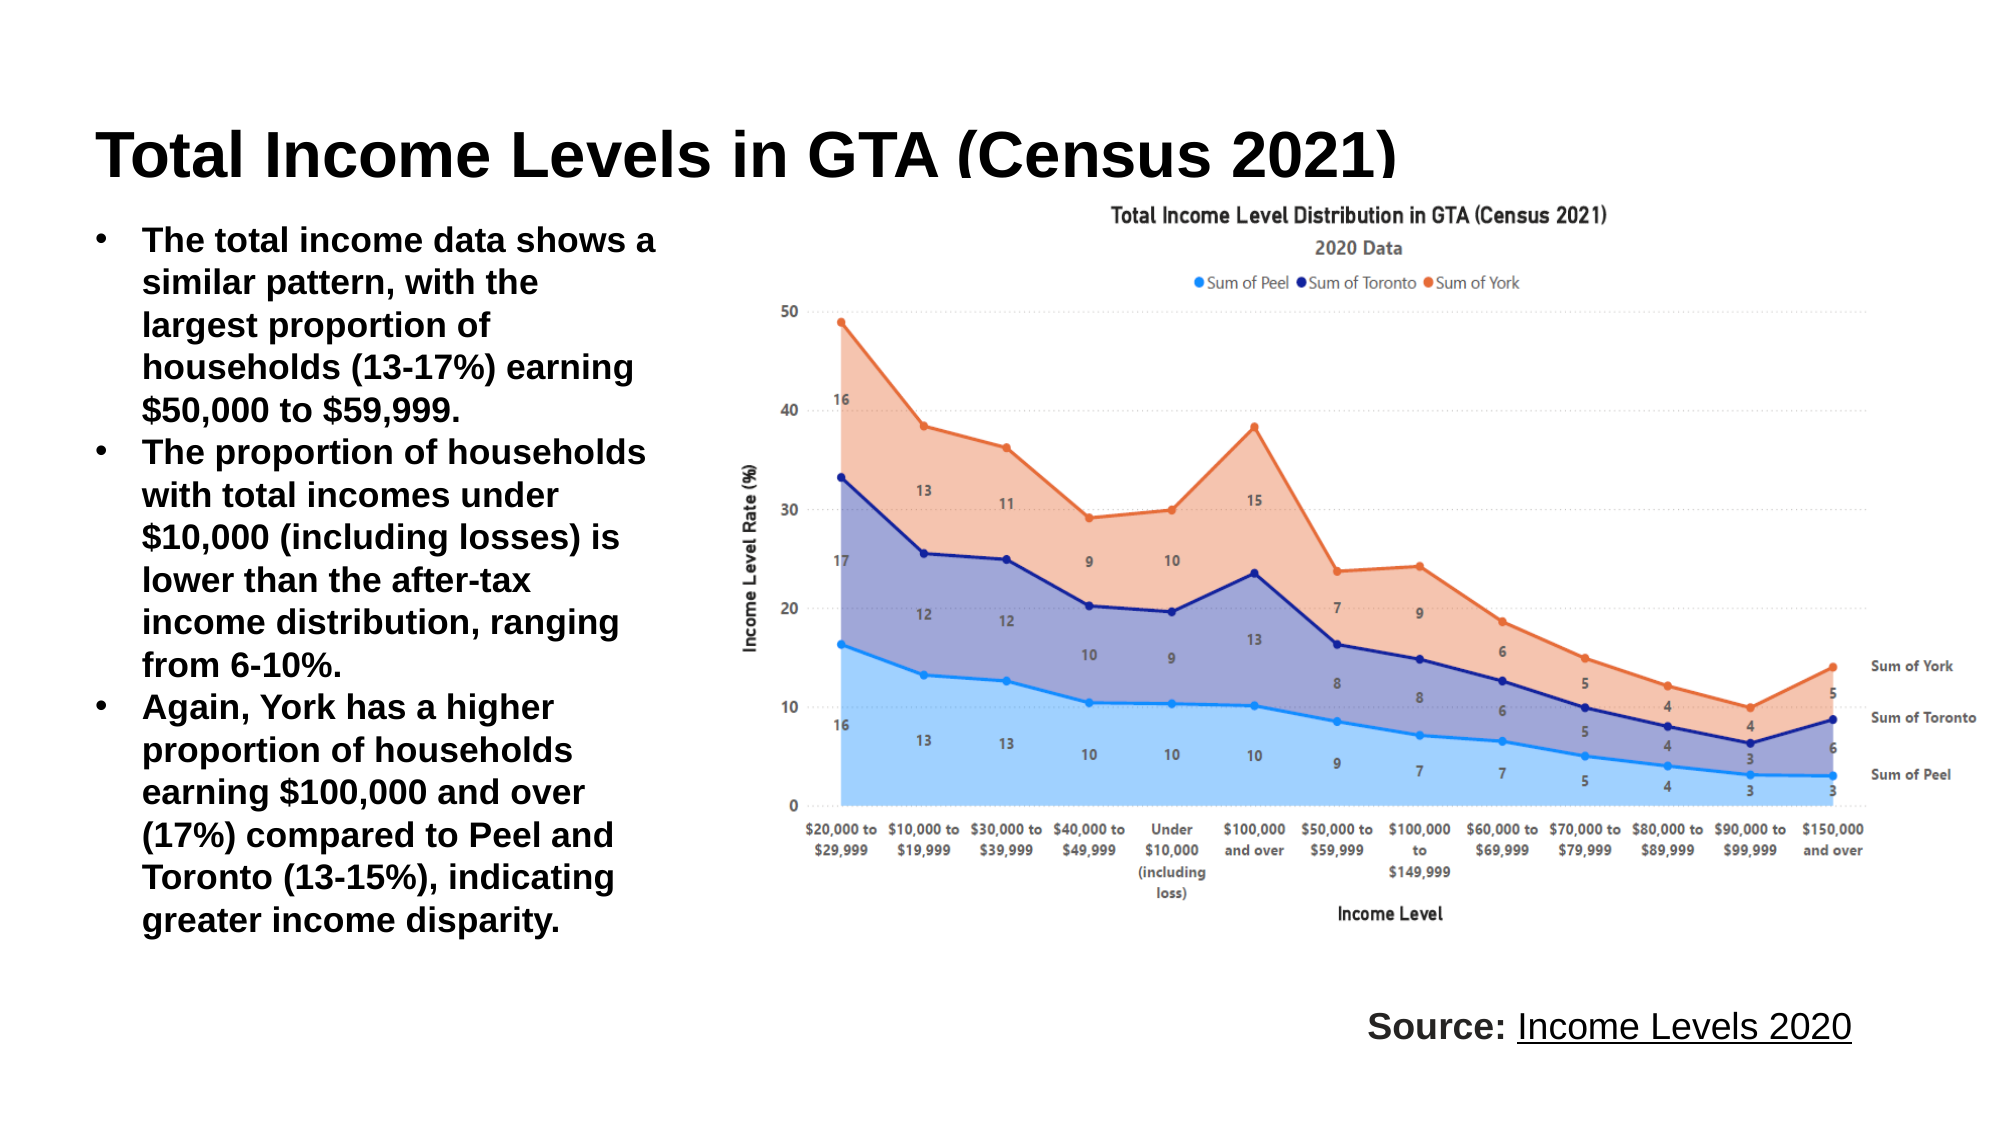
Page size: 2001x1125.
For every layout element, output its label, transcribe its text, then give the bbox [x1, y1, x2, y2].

text_box The total income data shows a similar pattern, with the largest proportion of households (13-17%) earning $50,000 to $59,999. The proportion of households with total incomes under $10,000 (including losses) is lower than the after-tax income distribution, ranging from 6-10%. Again, York has a higher proportion of households earning $100,000 and over (17%) compared to Peel and Toronto (13-15%), indicating greater income disparity. [79, 209, 673, 947]
picture [704, 178, 2000, 931]
text_box Source: Income Levels 2020 [1352, 994, 2000, 1055]
title Total Income Levels in GTA (Census 2021) [80, 42, 1426, 199]
